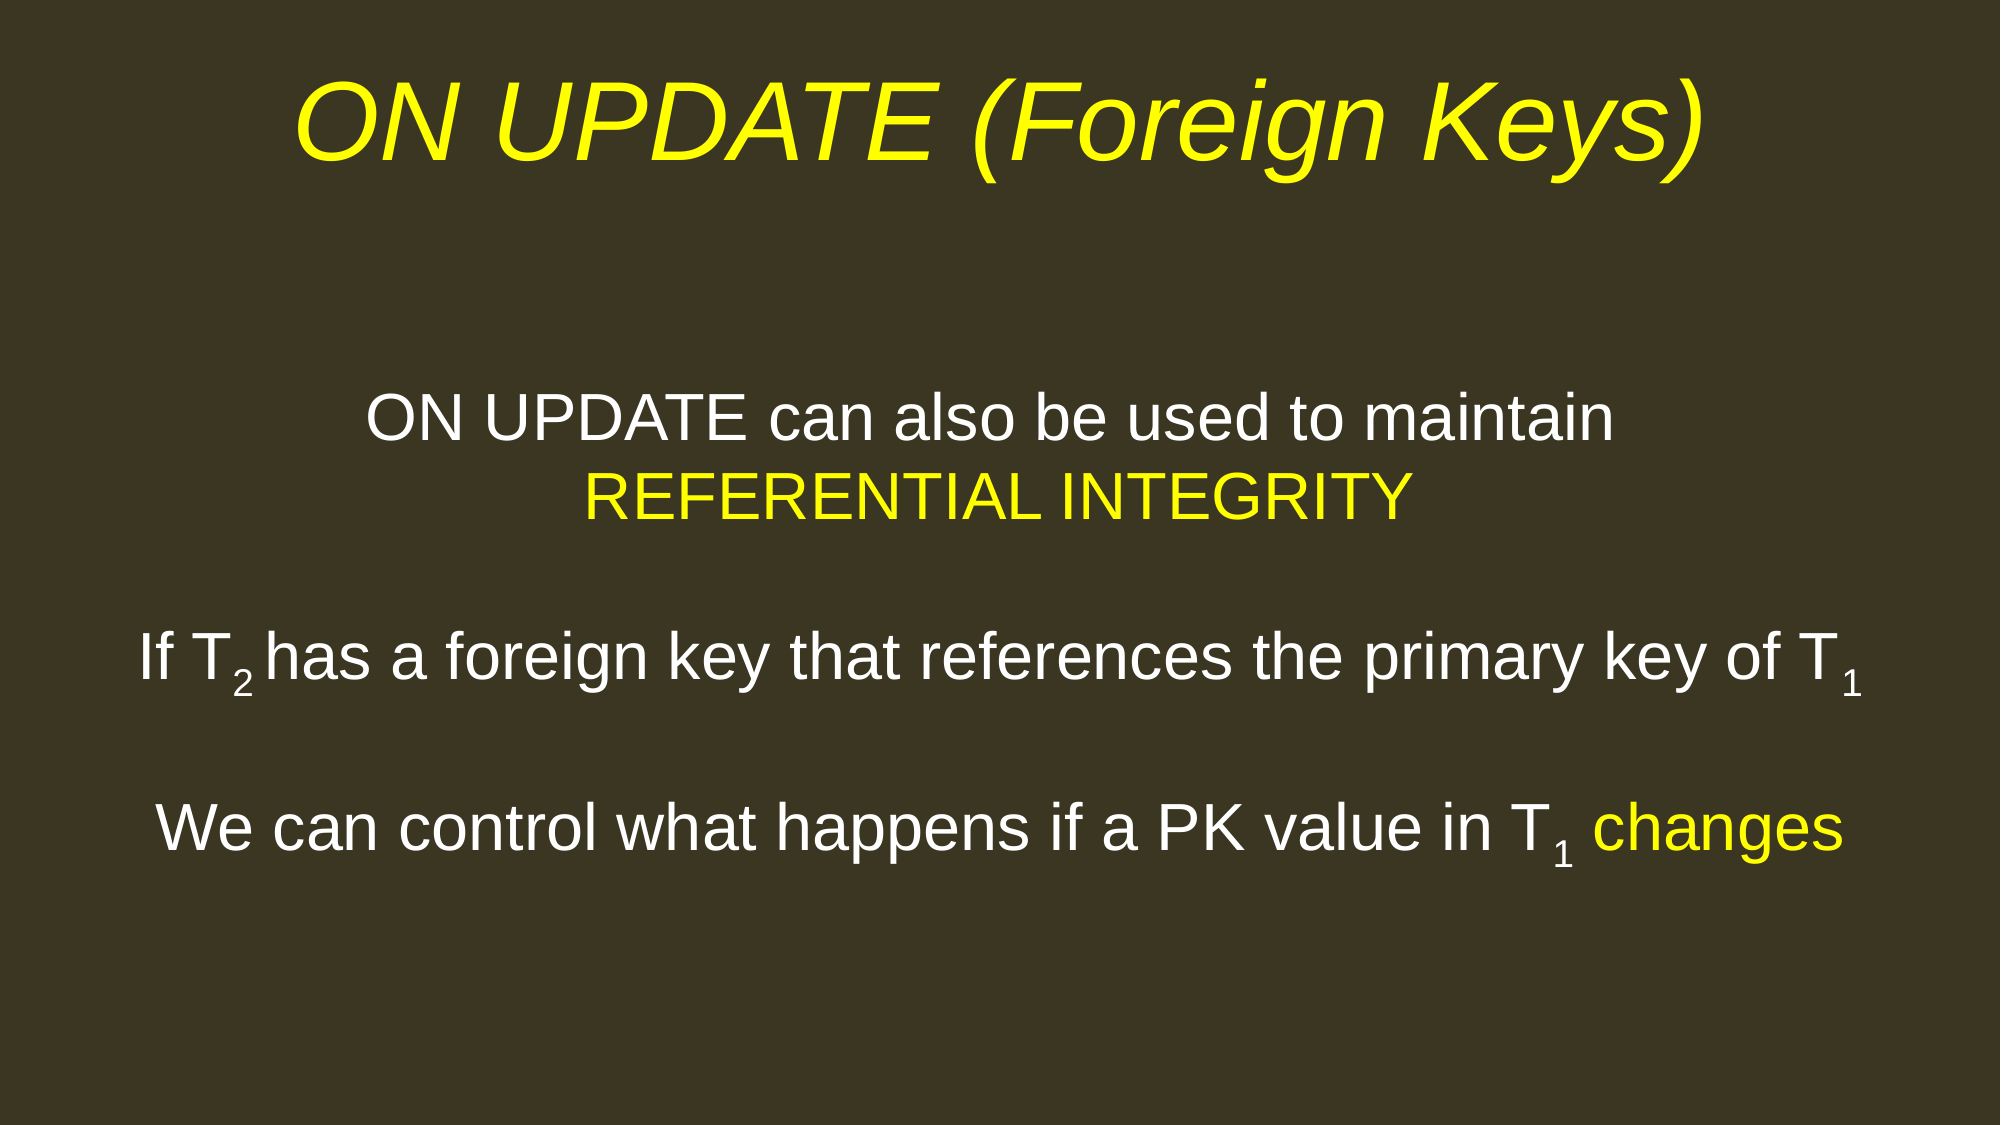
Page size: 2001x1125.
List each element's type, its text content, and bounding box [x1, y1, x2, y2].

text_box ON UPDATE can also be used to maintain REFERENTIAL INTEGRITY If T2 has a foreign key that references the primary key of T1 We can control what happens if a PK value in T1 changes [122, 365, 1878, 883]
title ON UPDATE (Foreign Keys) [73, 63, 1928, 251]
